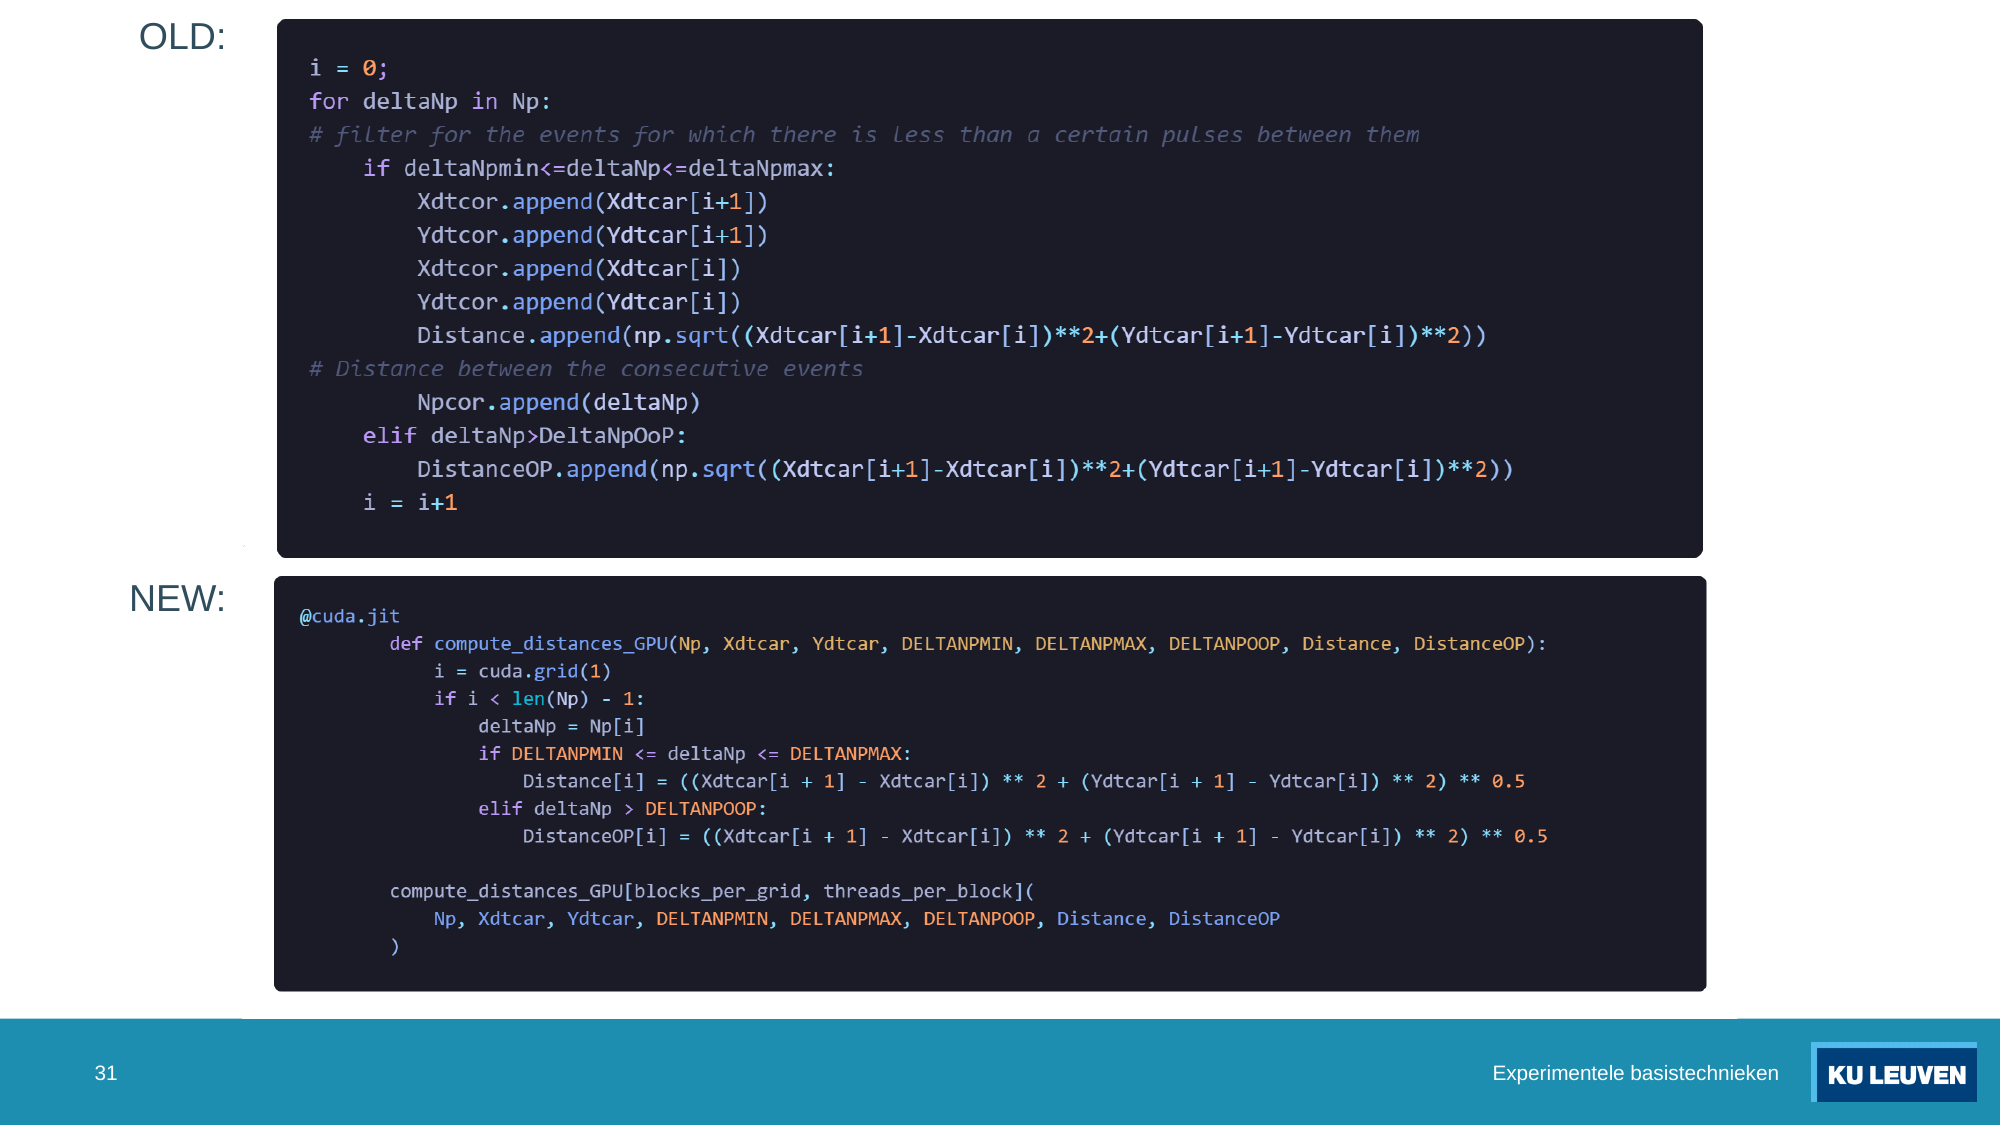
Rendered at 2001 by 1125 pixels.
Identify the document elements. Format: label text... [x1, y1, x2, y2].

slide_number 31 [94, 1018, 201, 1125]
picture [238, 0, 1741, 1019]
footer Experimentele basistechnieken [989, 1018, 1809, 1125]
text_box NEW: [114, 566, 242, 627]
picture [1811, 1042, 1977, 1102]
text_box OLD: [124, 4, 238, 65]
